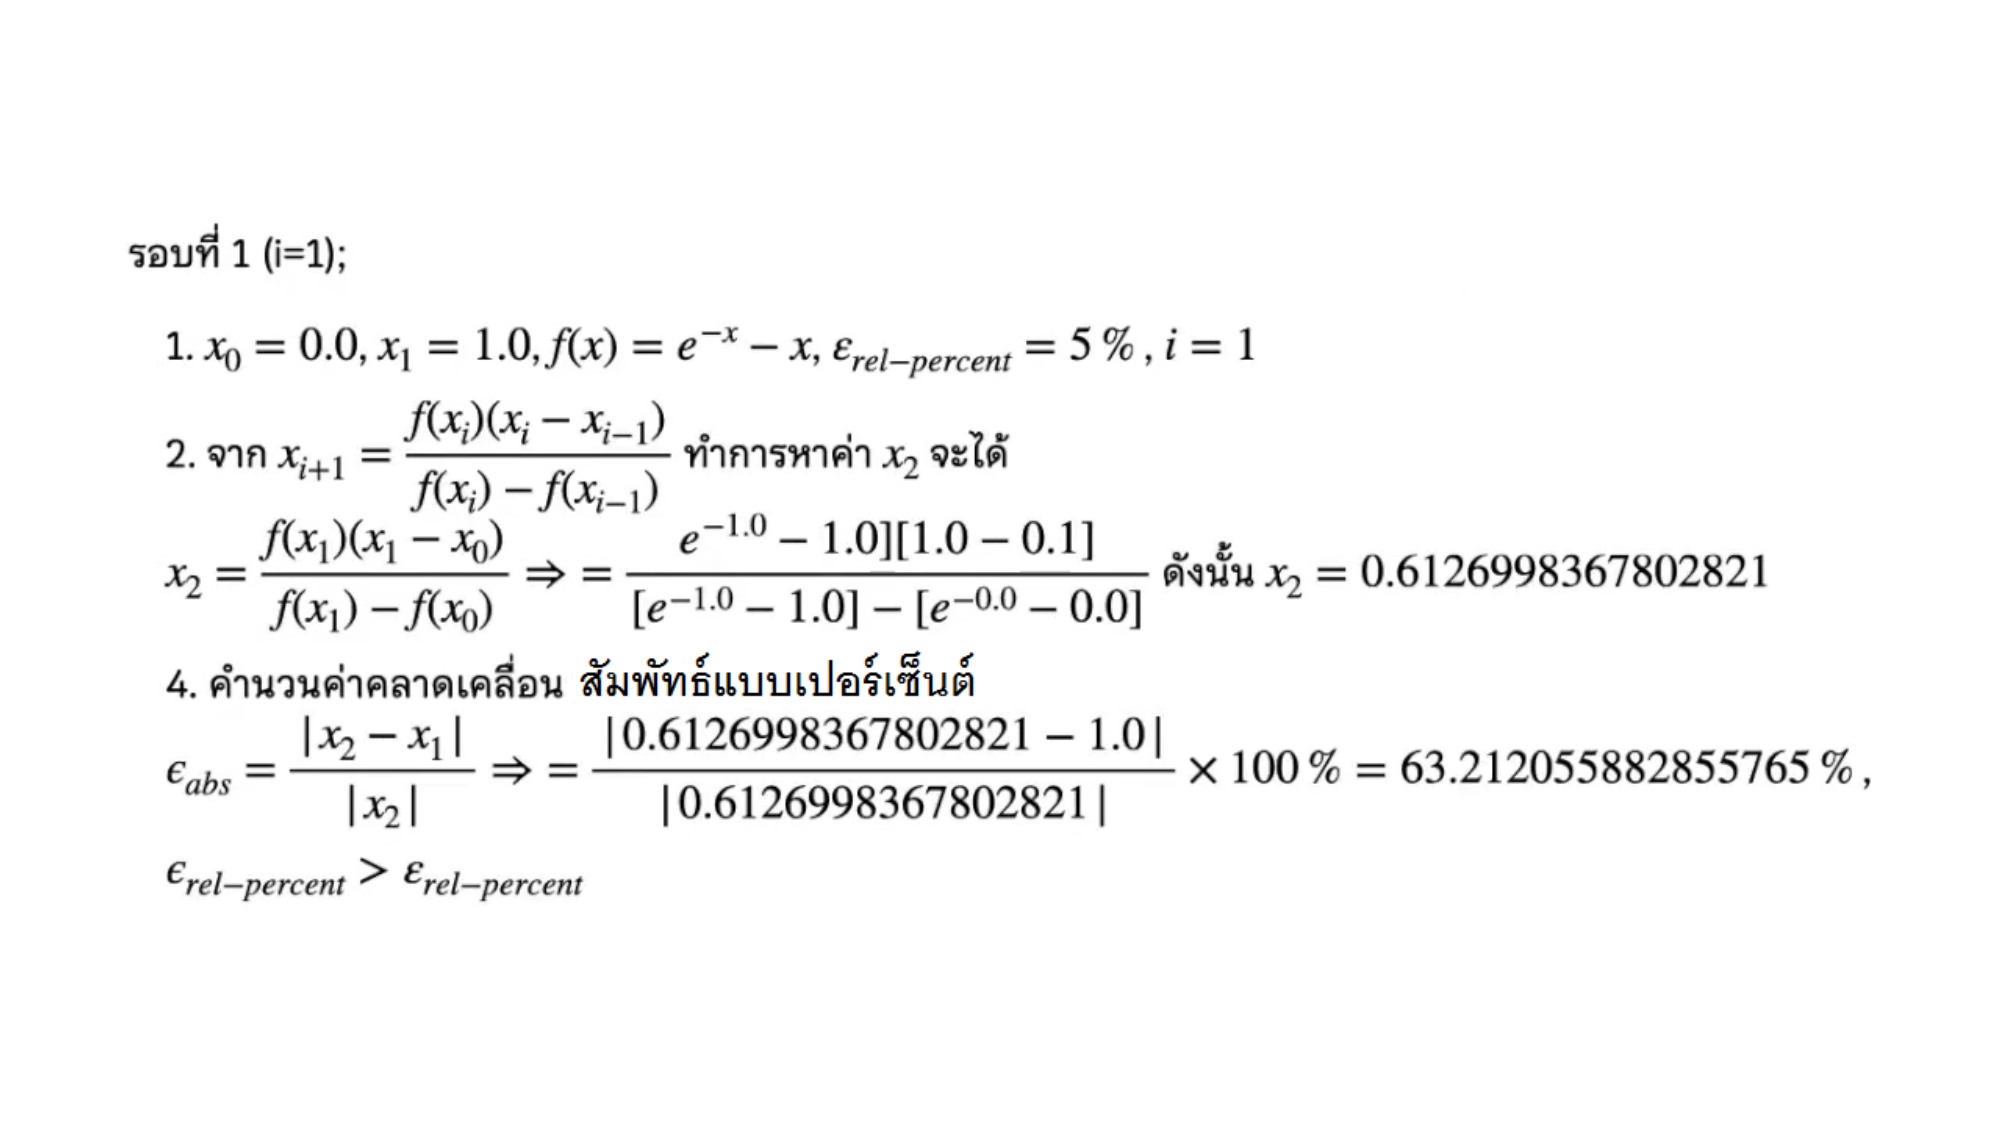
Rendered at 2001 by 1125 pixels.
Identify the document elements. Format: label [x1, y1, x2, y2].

picture [115, 216, 1885, 909]
